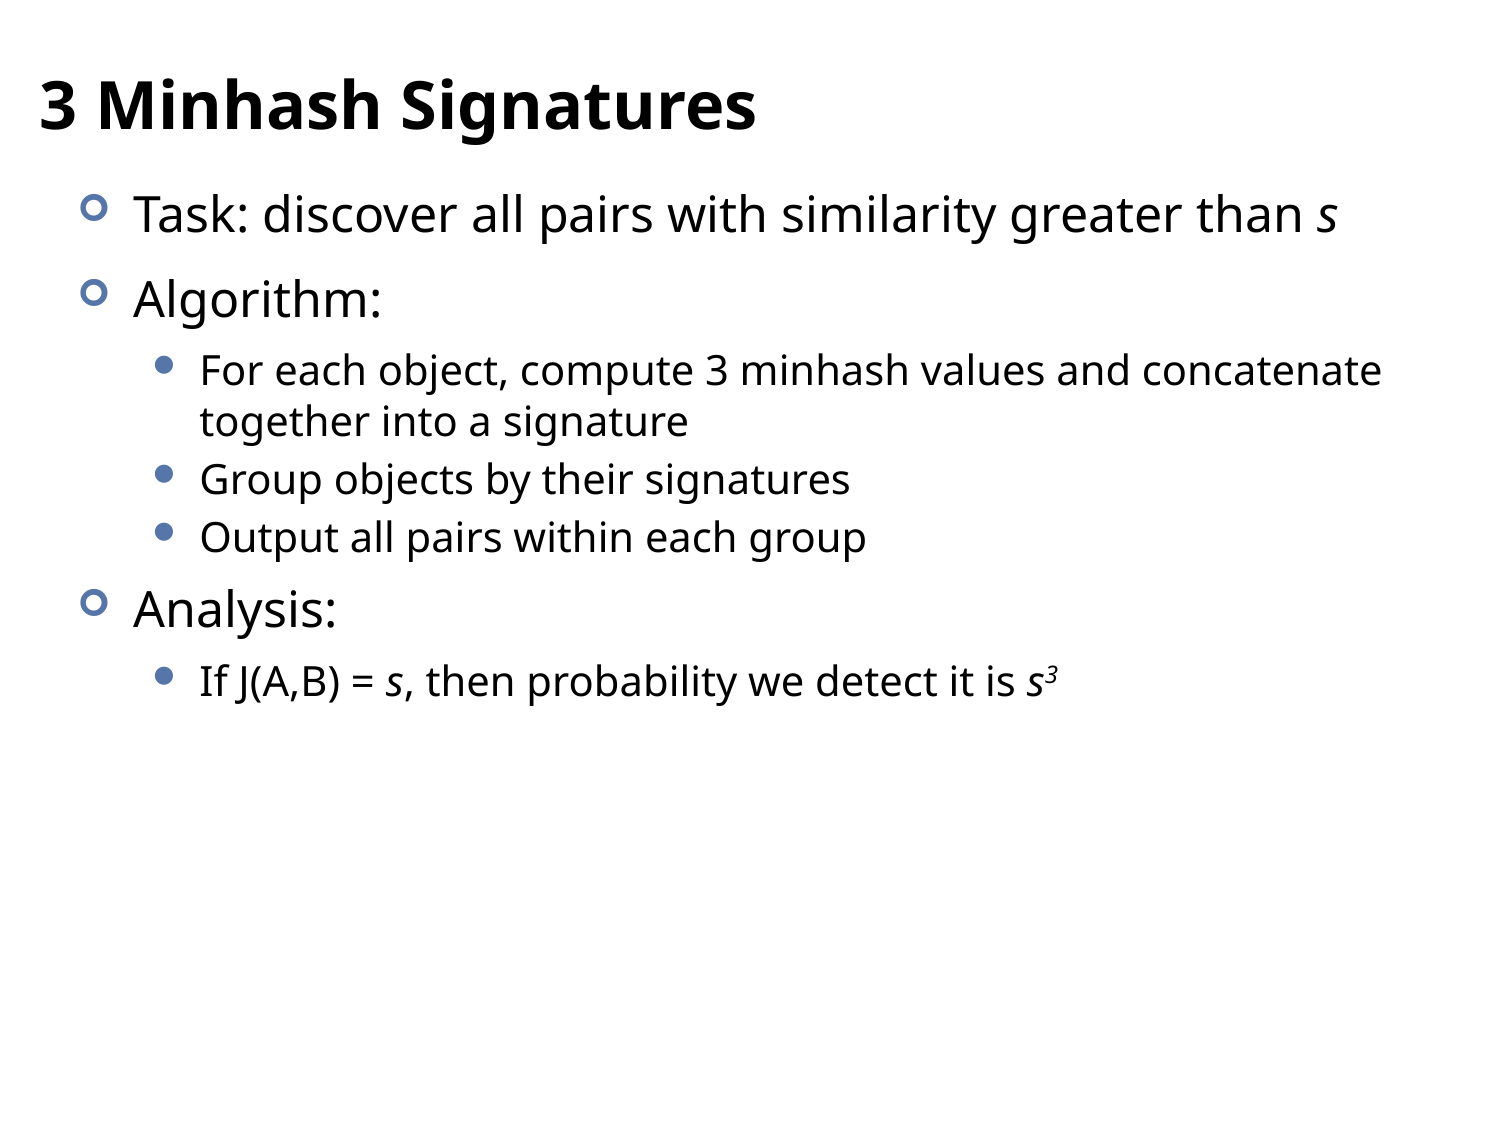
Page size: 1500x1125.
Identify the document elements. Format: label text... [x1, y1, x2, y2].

list Task: discover all pairs with similarity greater than s Algorithm: For each object, compute 3 minhash values and concatenate together into a signature Group objects by their signatures Output all pairs within each group Analysis: If J(A,B) = s, then probability we detect it is s3 [62, 174, 1451, 1013]
title 3 Minhash Signatures [24, 18, 1451, 188]
